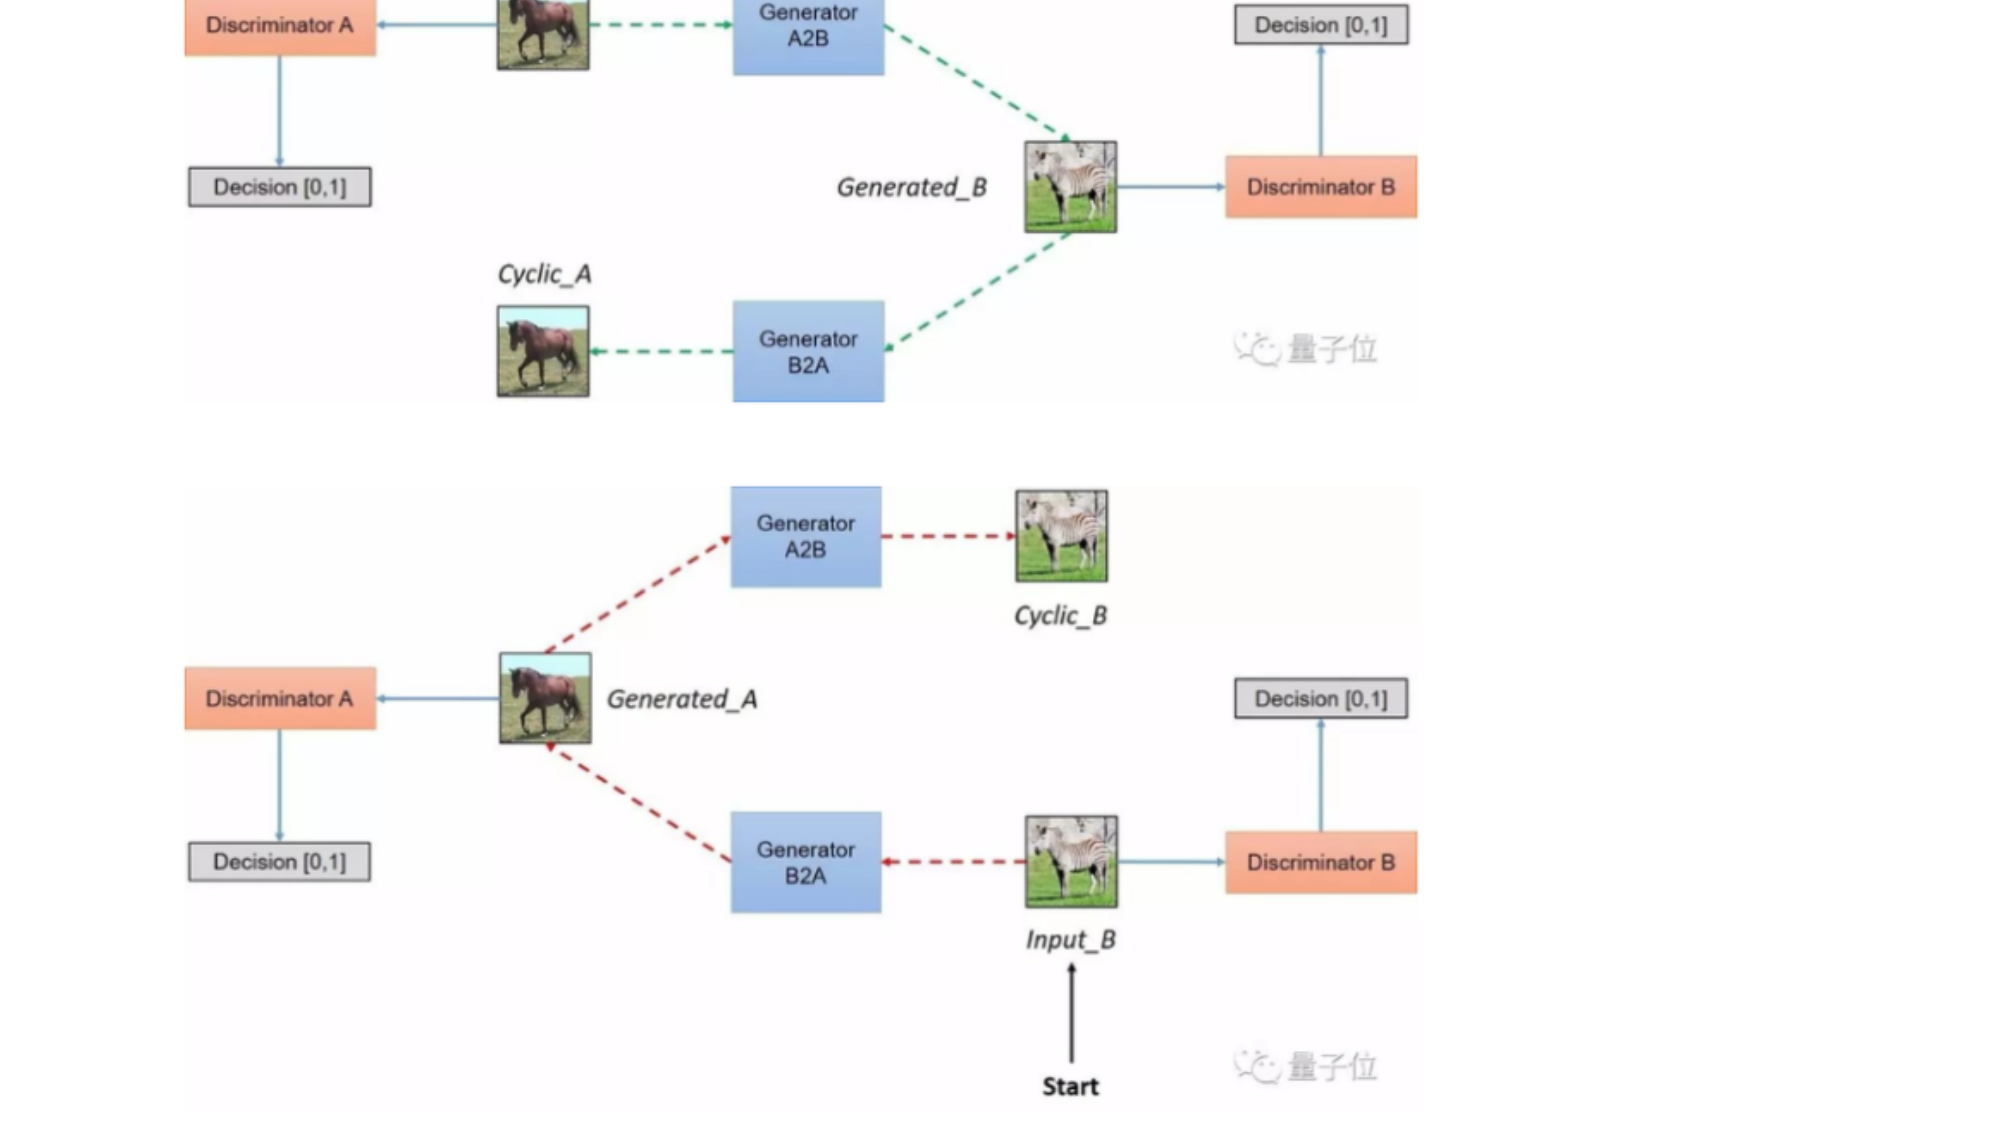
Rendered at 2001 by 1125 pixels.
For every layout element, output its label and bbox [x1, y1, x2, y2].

list [149, 0, 1555, 1112]
